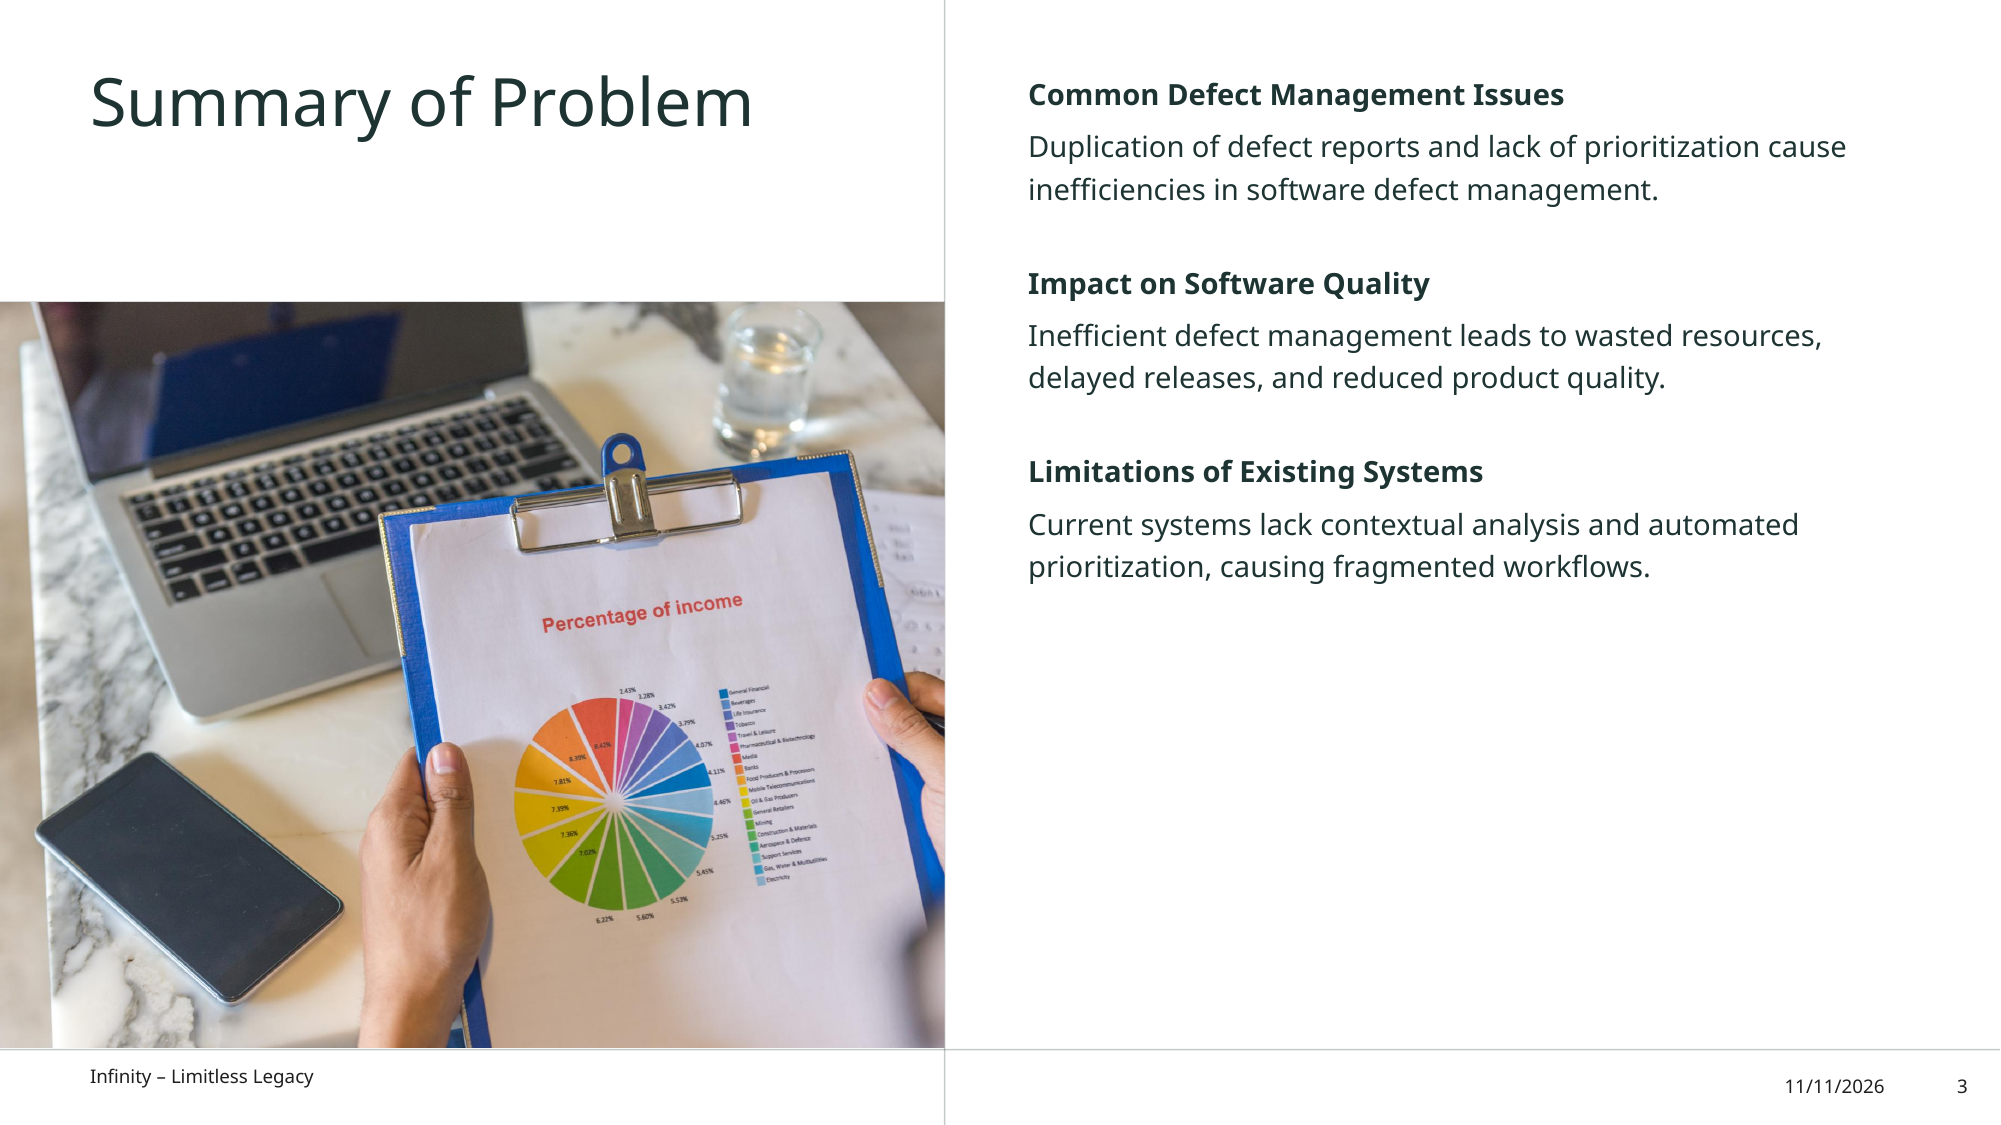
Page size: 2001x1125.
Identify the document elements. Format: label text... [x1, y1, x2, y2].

title Summary of Problem [75, 61, 889, 263]
list Common Defect Management Issues Duplication of defect reports and lack of prioritization cause inefficiencies in software defect management. Impact on Software Quality Inefficient defect management leads to wasted resources, delayed releases, and reduced product quality. Limitations of Existing Systems Current systems lack contextual analysis and automated prioritization, causing fragmented workflows. [1013, 61, 1925, 1013]
picture [0, 301, 946, 1049]
footer Infinity – Limitless Legacy [75, 1057, 723, 1118]
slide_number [1597, 1057, 1900, 1118]
slide_number 3 [1925, 1057, 2000, 1118]
